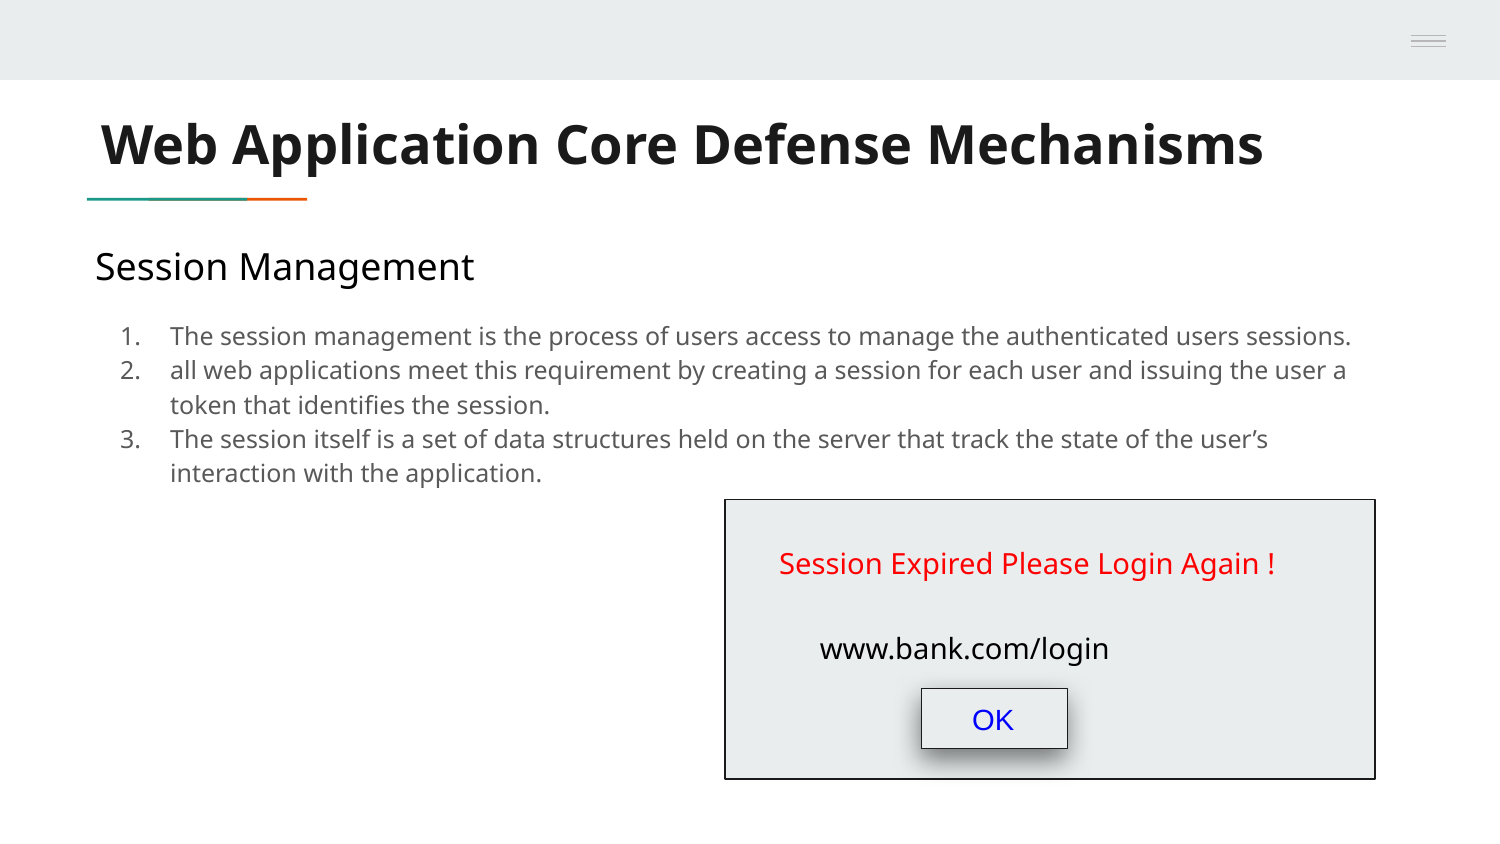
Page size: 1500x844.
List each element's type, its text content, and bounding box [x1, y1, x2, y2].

list The session management is the process of users access to manage the authenticated users sessions. all web applications meet this requirement by creating a session for each user and issuing the user a token that identifies the session. The session itself is a set of data structures held on the server that track the state of the user’s interaction with the application. [80, 300, 1376, 571]
title Web Application Core Defense Mechanisms [85, 95, 1348, 184]
text_box [725, 499, 1376, 780]
text_box Session Management [80, 228, 1085, 289]
text_box OK [921, 688, 1068, 749]
text_box Session Expired Please Login Again ! [764, 530, 1303, 607]
text_box www.bank.com/login [804, 614, 1258, 665]
